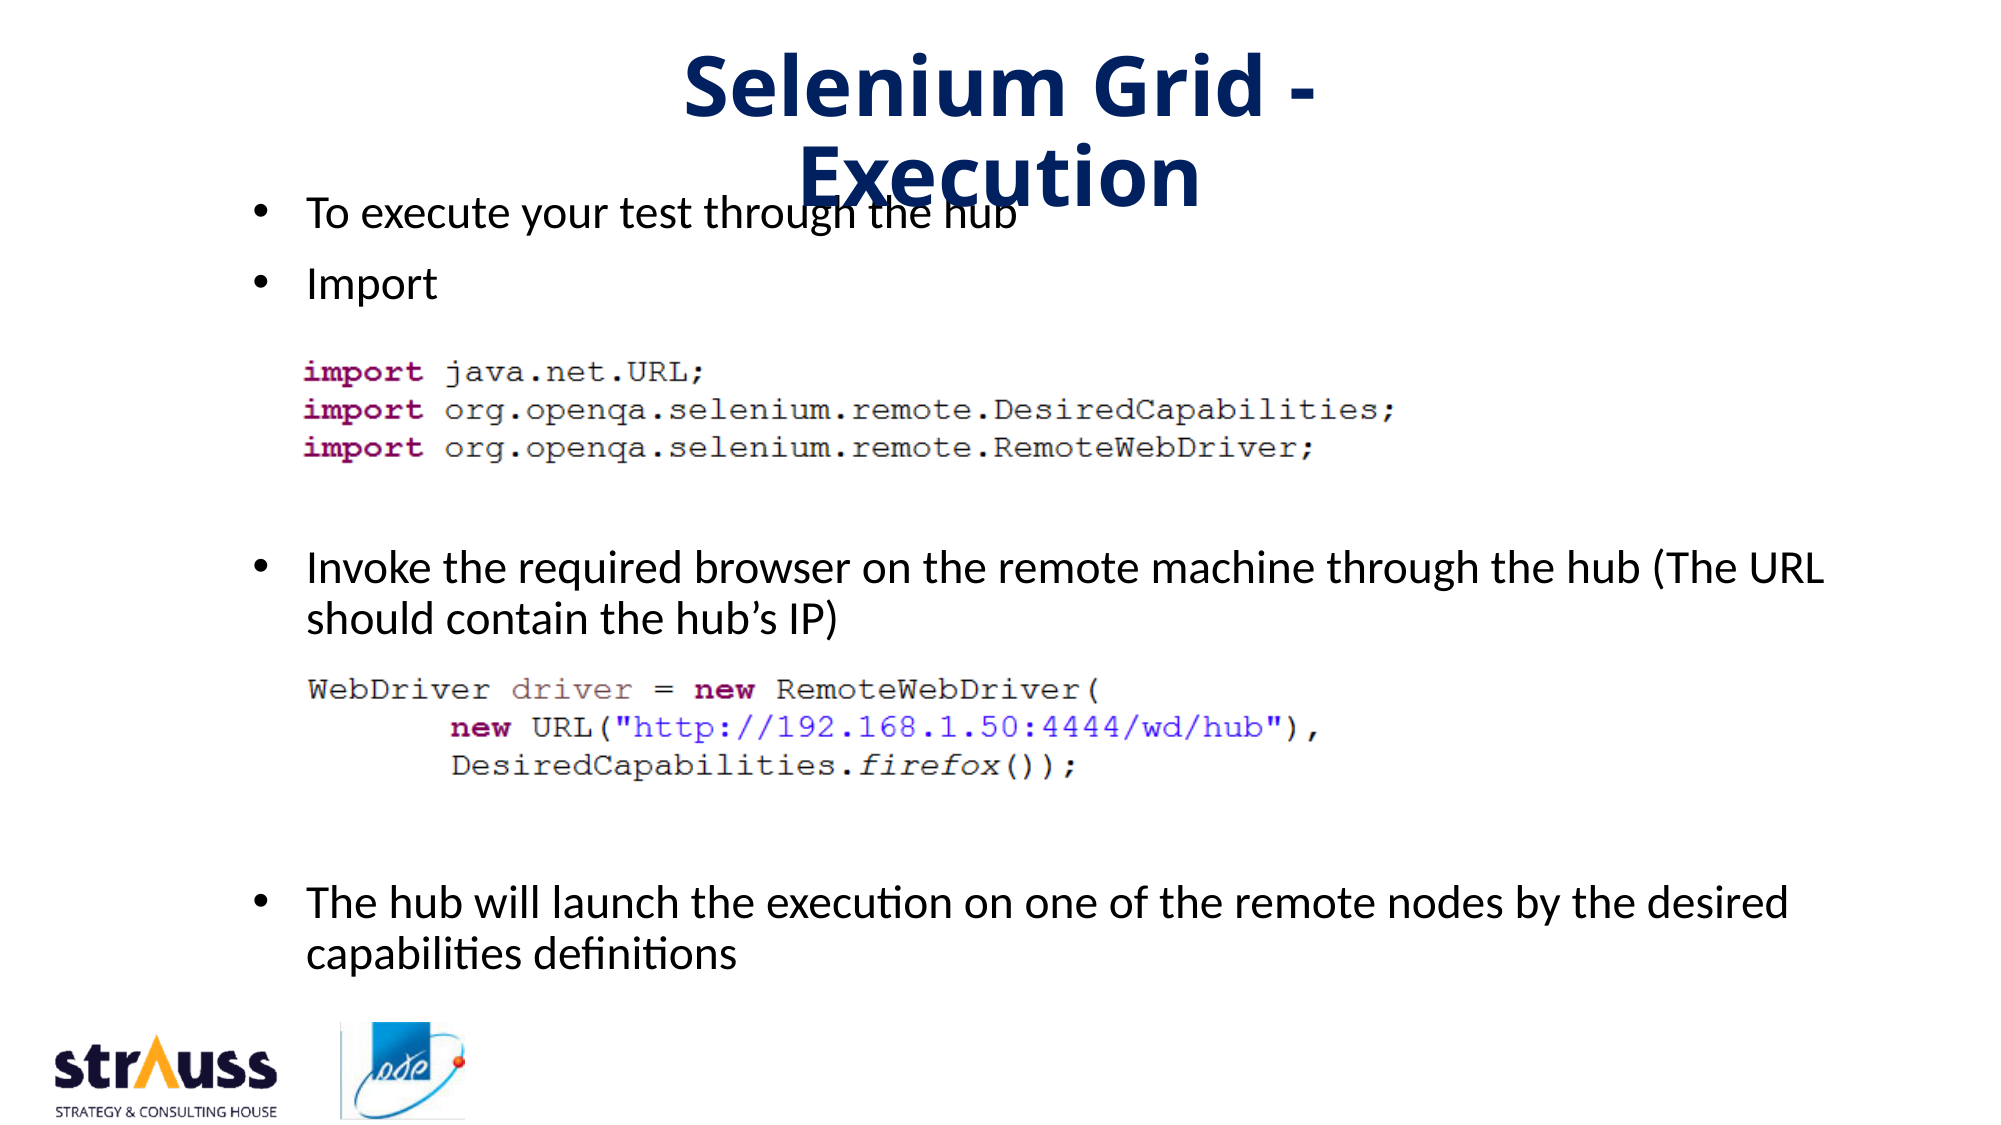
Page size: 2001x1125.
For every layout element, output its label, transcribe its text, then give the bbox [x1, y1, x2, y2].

picture [339, 1022, 465, 1122]
picture [46, 1026, 283, 1125]
picture [299, 672, 1328, 786]
text_box Selenium Grid - Execution [462, 36, 1537, 232]
picture [299, 356, 1406, 468]
subtitle To execute your test through the hub Import Invoke the required browser on the remote machine through the hub (The URL should contain the hub’s IP) The hub will launch the execution on one of the remote nodes by the desired capabilities definitions [237, 179, 1909, 990]
